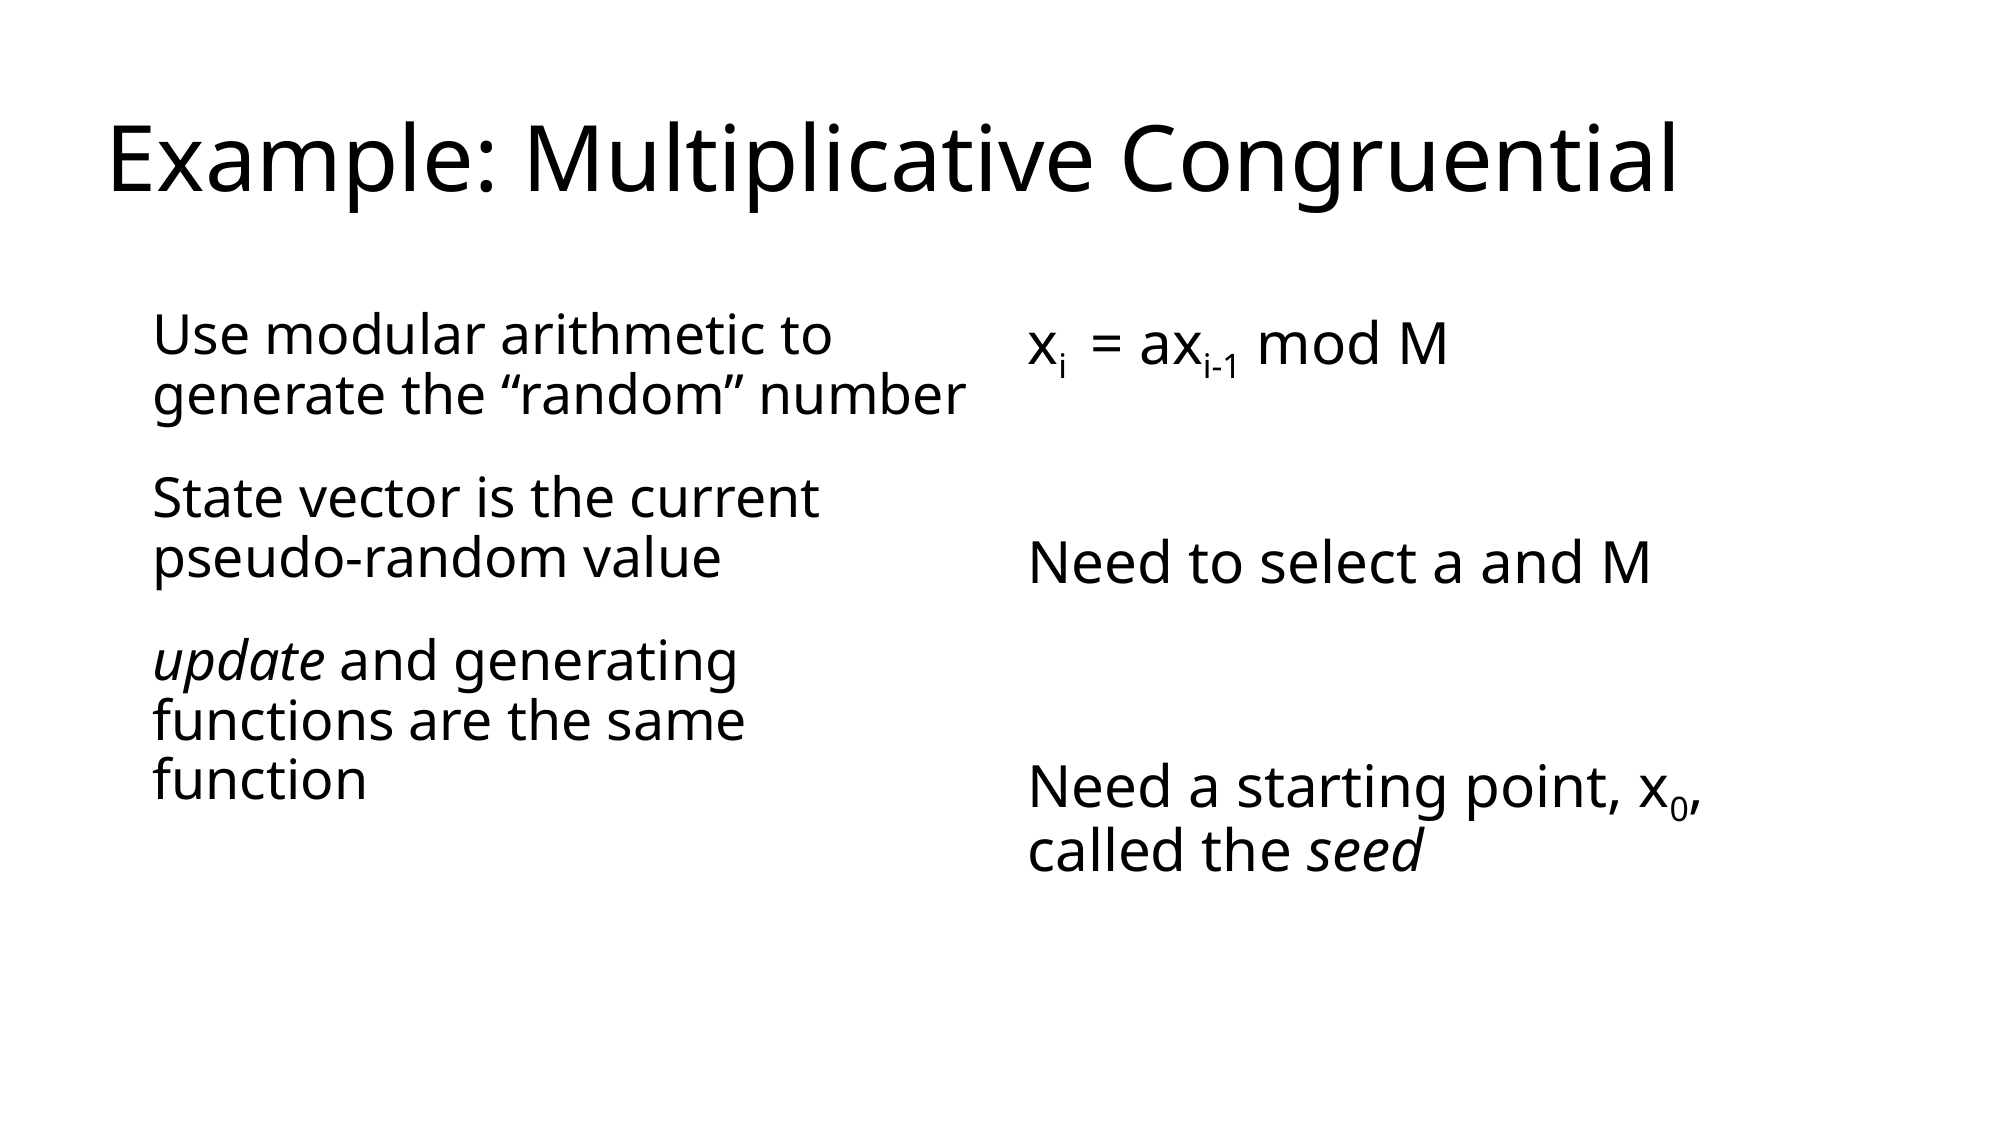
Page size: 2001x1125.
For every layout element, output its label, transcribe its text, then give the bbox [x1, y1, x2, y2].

title Example: Multiplicative Congruential [90, 52, 1863, 271]
list Use modular arithmetic to generate the “random” number State vector is the current pseudo-random value update and generating functions are the same function [137, 299, 988, 1080]
list xi = axi-1 mod M Need to select a and M Need a starting point, x0, called the seed [1012, 299, 1863, 1014]
